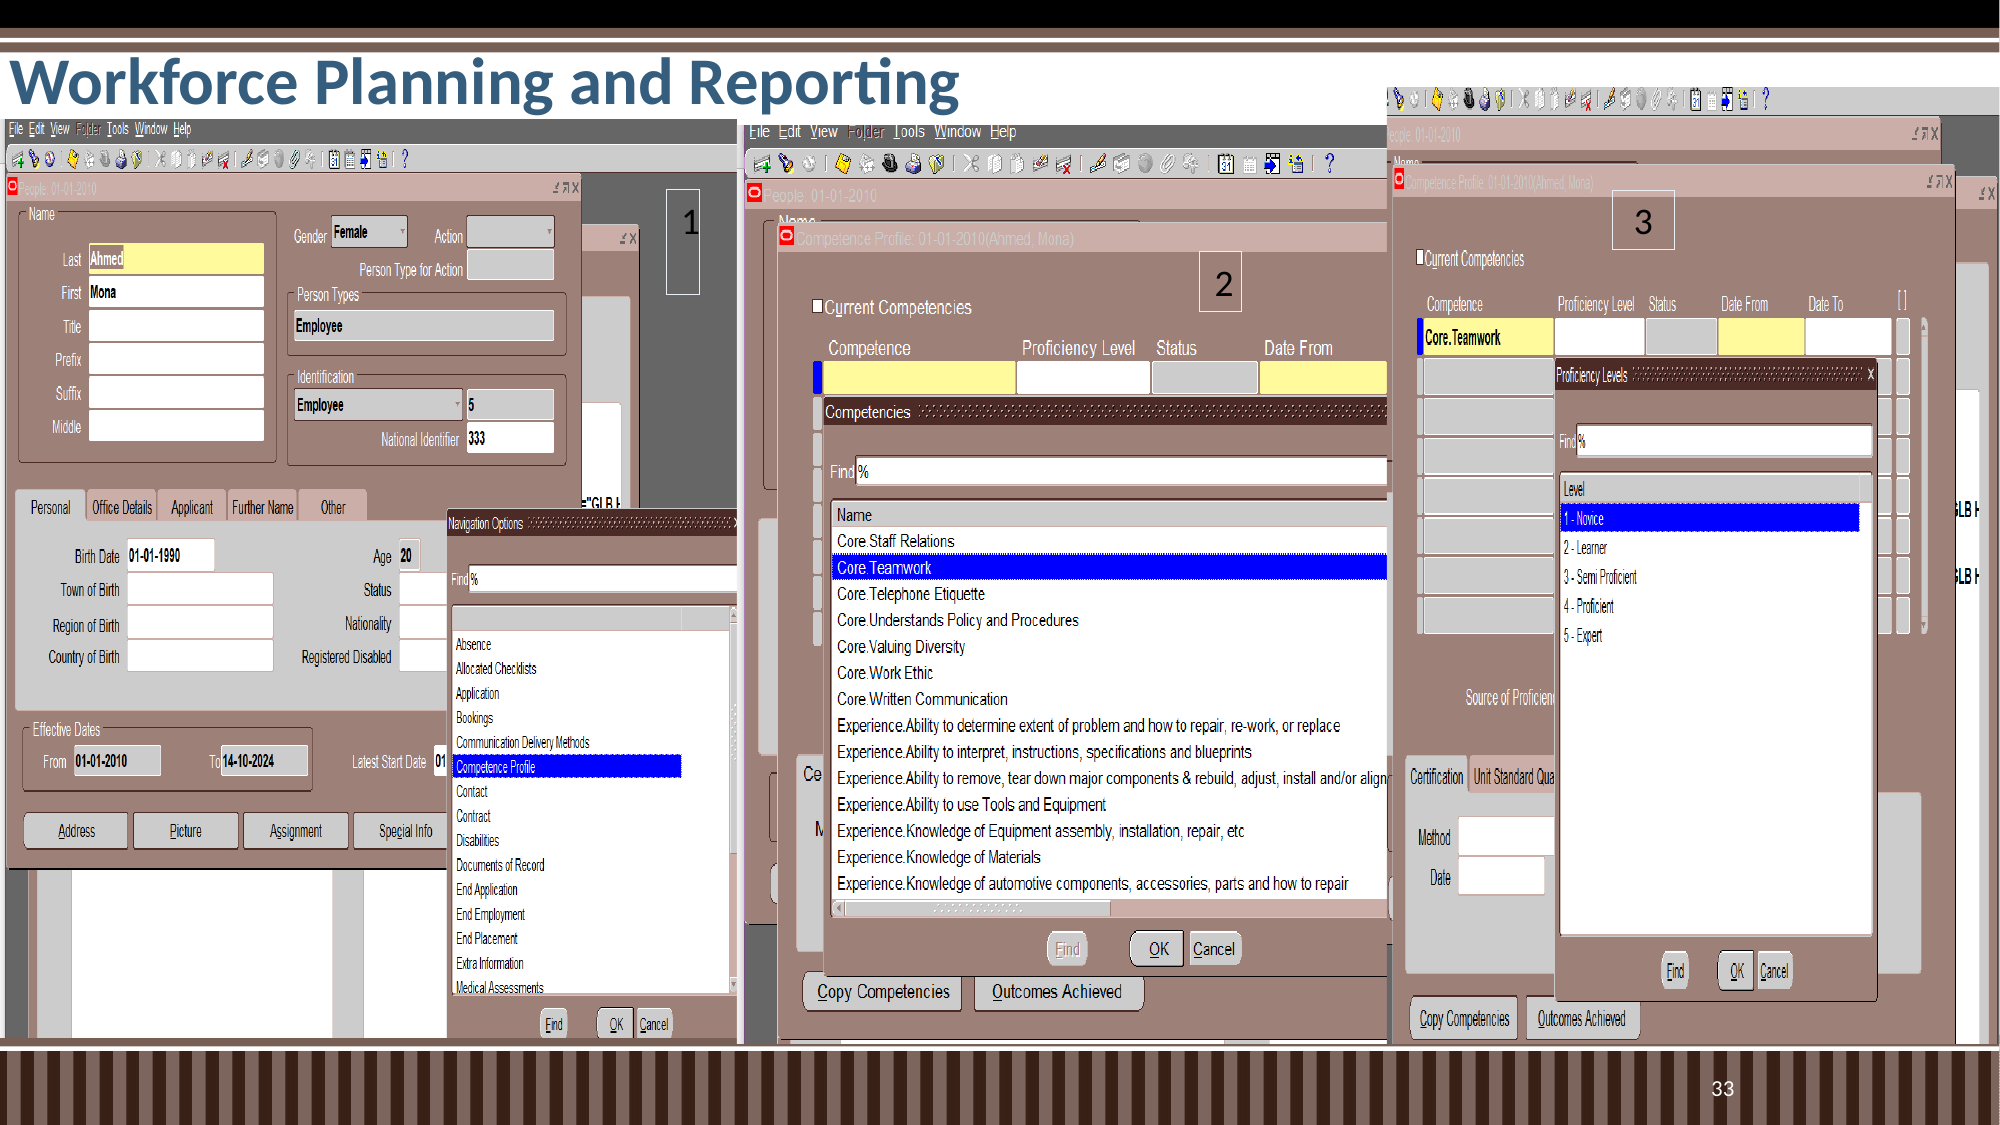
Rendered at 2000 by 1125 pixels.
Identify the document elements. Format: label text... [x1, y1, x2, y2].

title Workforce Planning and Reporting [0, 31, 1495, 124]
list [0, 119, 737, 1038]
slide_number 33 [1596, 1069, 1750, 1107]
picture [736, 87, 2000, 1044]
